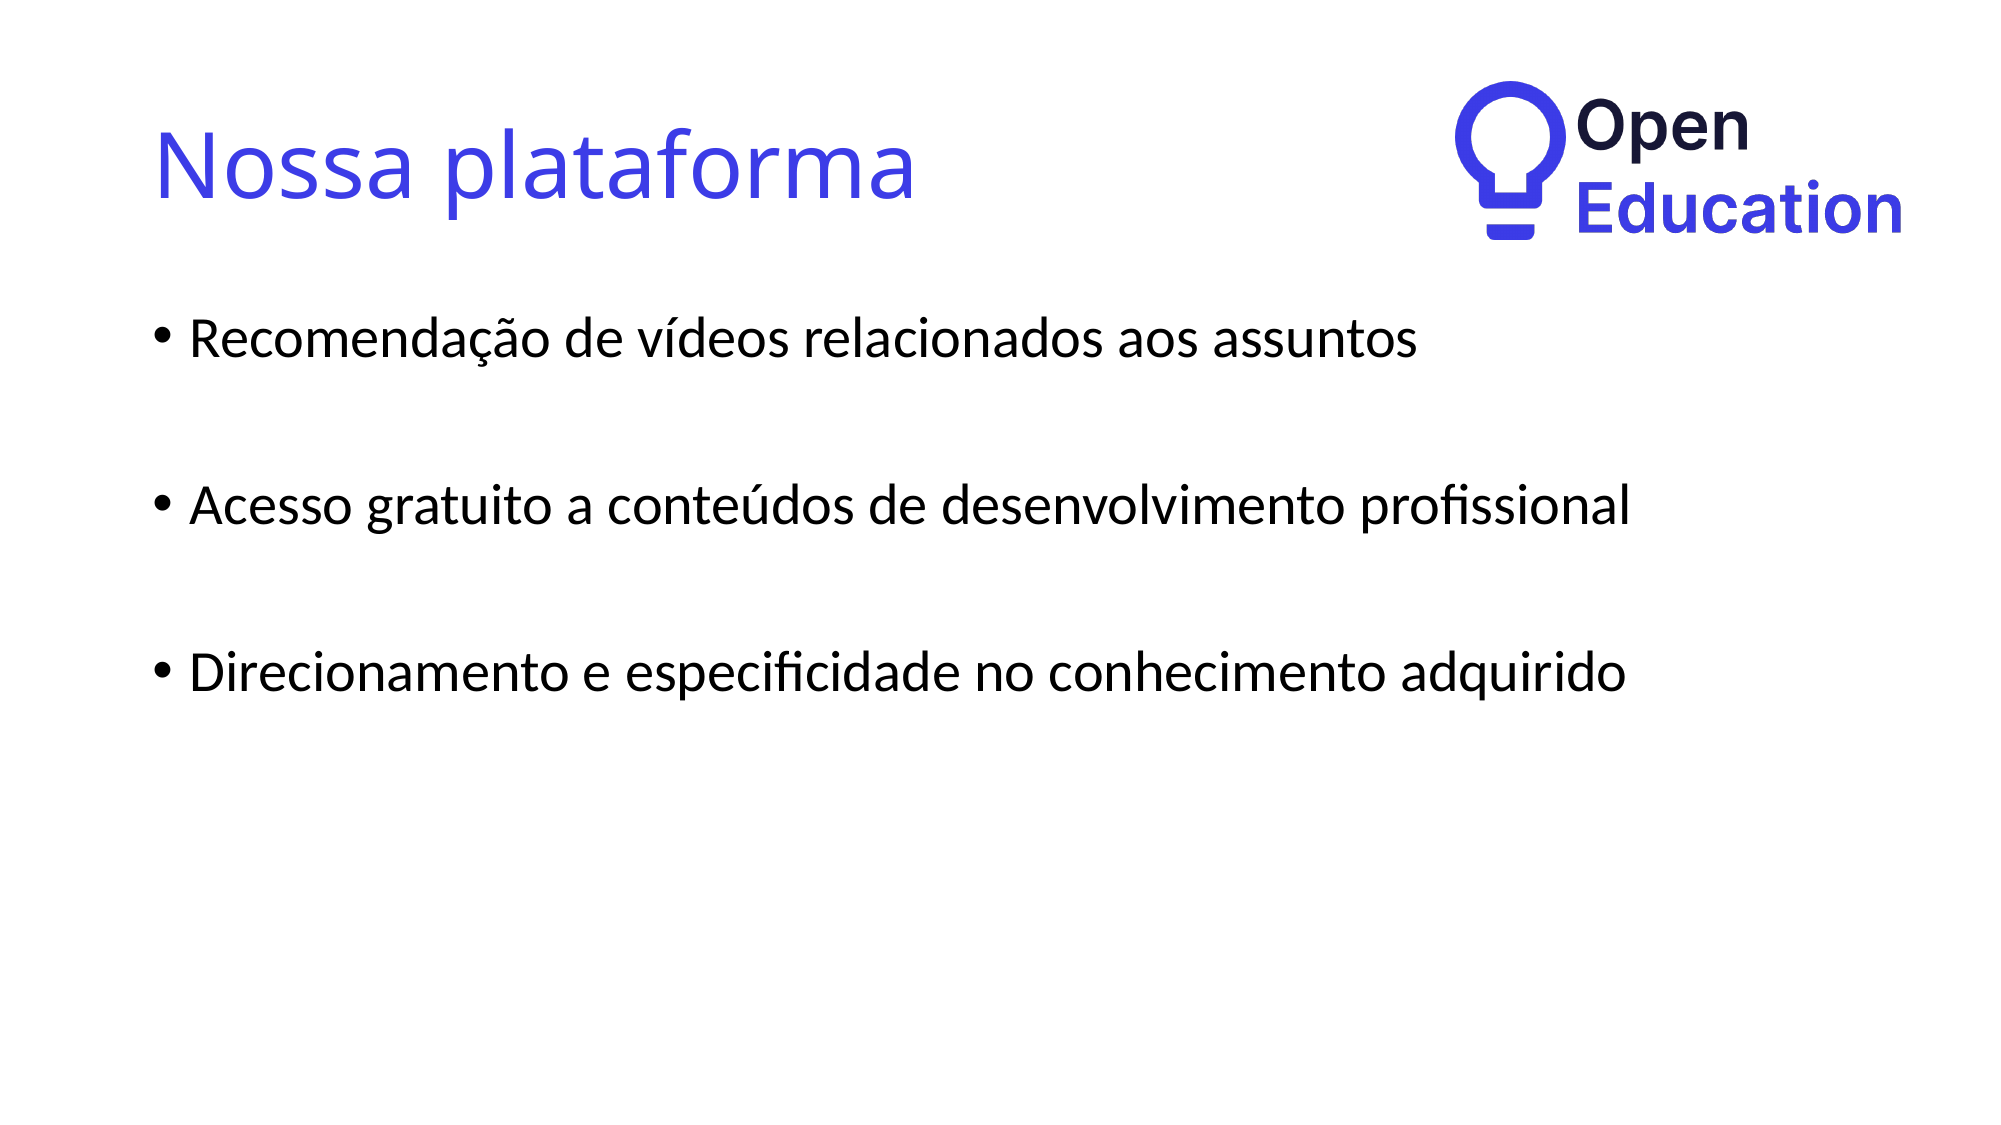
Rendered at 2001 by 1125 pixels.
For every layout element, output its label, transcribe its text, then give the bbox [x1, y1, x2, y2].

picture [1454, 81, 1901, 240]
list Recomendação de vídeos relacionados aos assuntos Acesso gratuito a conteúdos de desenvolvimento profissional Direcionamento e especificidade no conhecimento adquirido [137, 299, 1863, 1014]
title Nossa plataforma [137, 59, 1455, 278]
